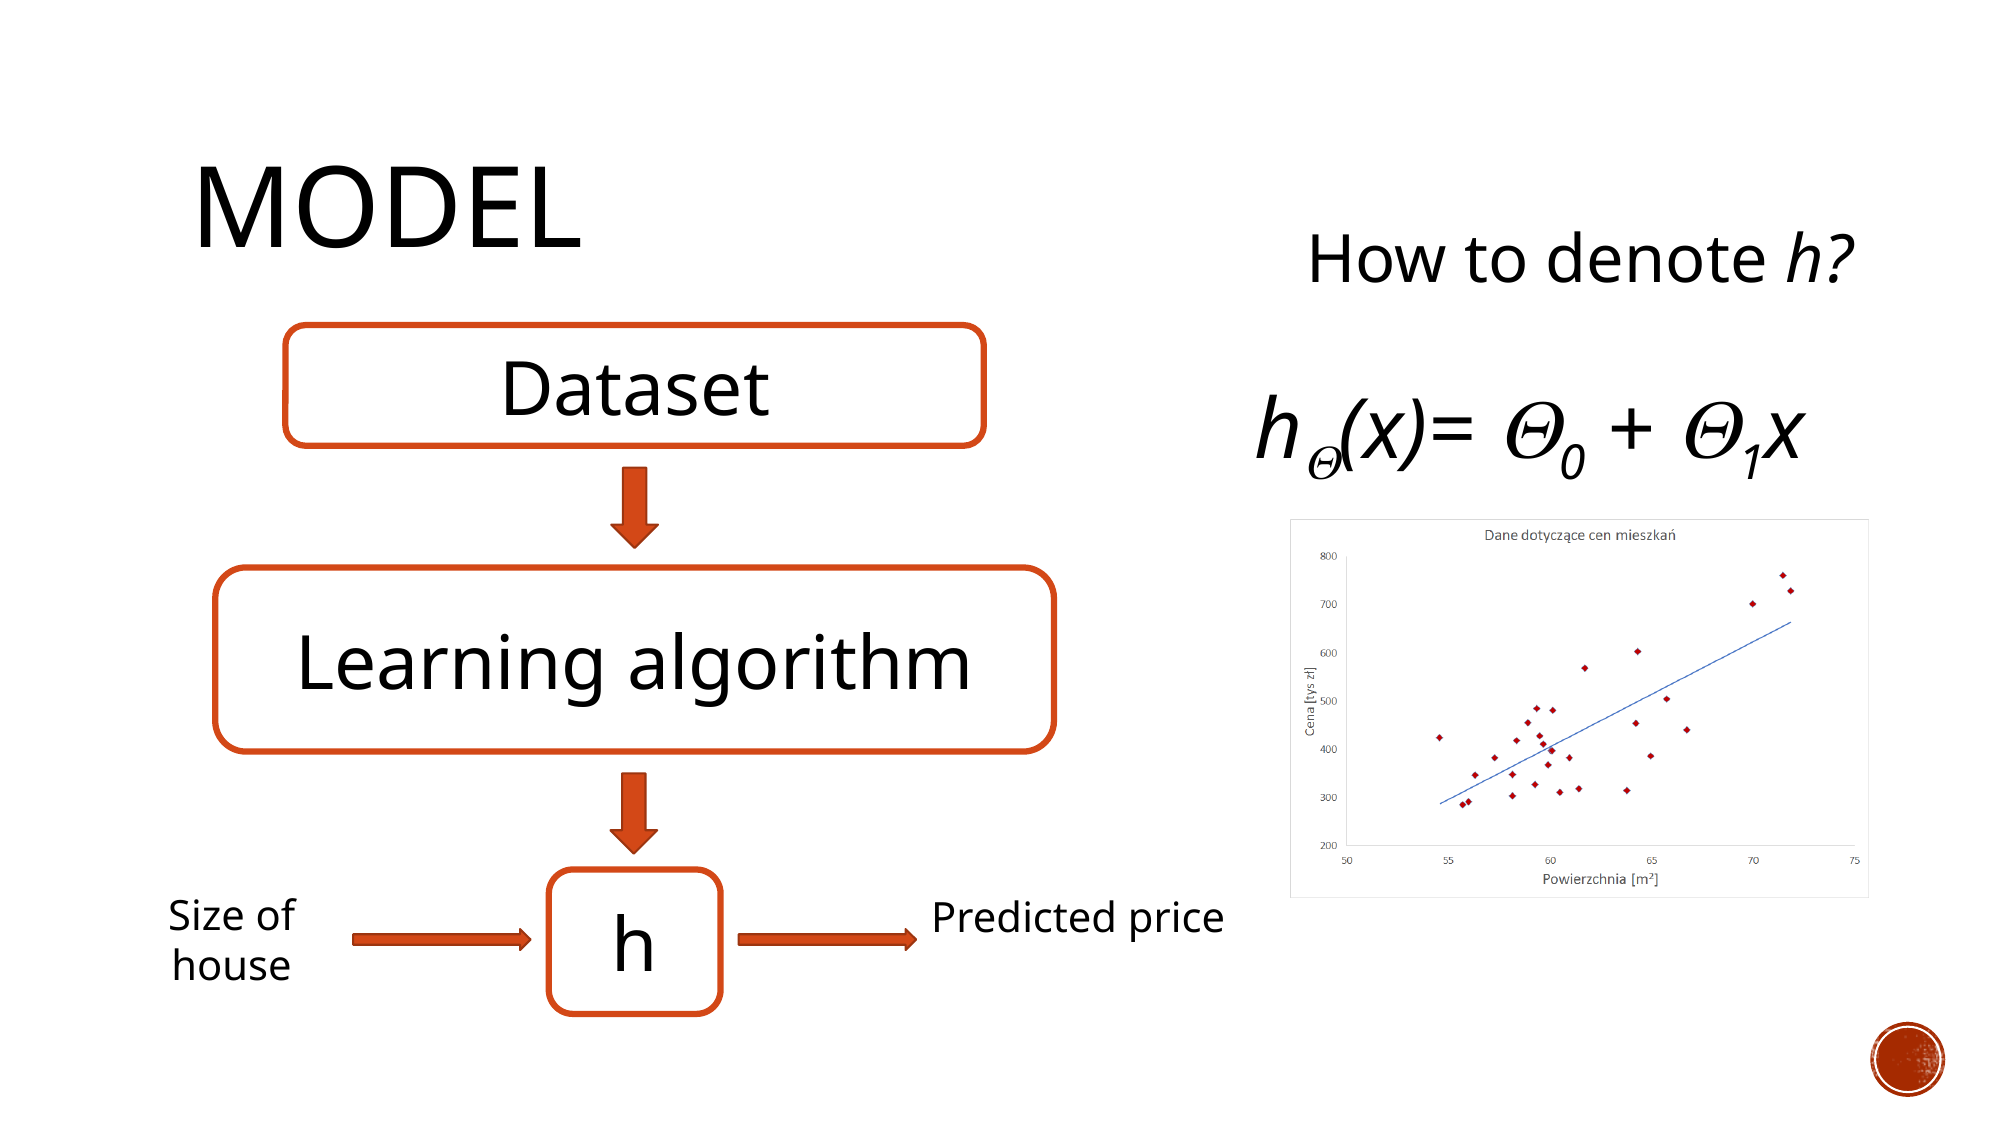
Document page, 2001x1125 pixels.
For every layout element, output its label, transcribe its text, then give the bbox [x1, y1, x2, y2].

text_box Learning algorithm [214, 566, 1055, 753]
text_box [352, 928, 532, 951]
text_box Predicted price [916, 883, 1241, 949]
text_box Dataset [284, 324, 985, 447]
picture [1290, 519, 1869, 898]
text_box How to denote h? h(x)= 0 + 1x [1240, 207, 1920, 497]
text_box [737, 928, 916, 951]
text_box h [547, 868, 722, 1015]
text_box Size of house [121, 881, 342, 997]
text_box [609, 772, 659, 855]
title Model [175, 79, 1826, 344]
text_box [610, 466, 659, 549]
